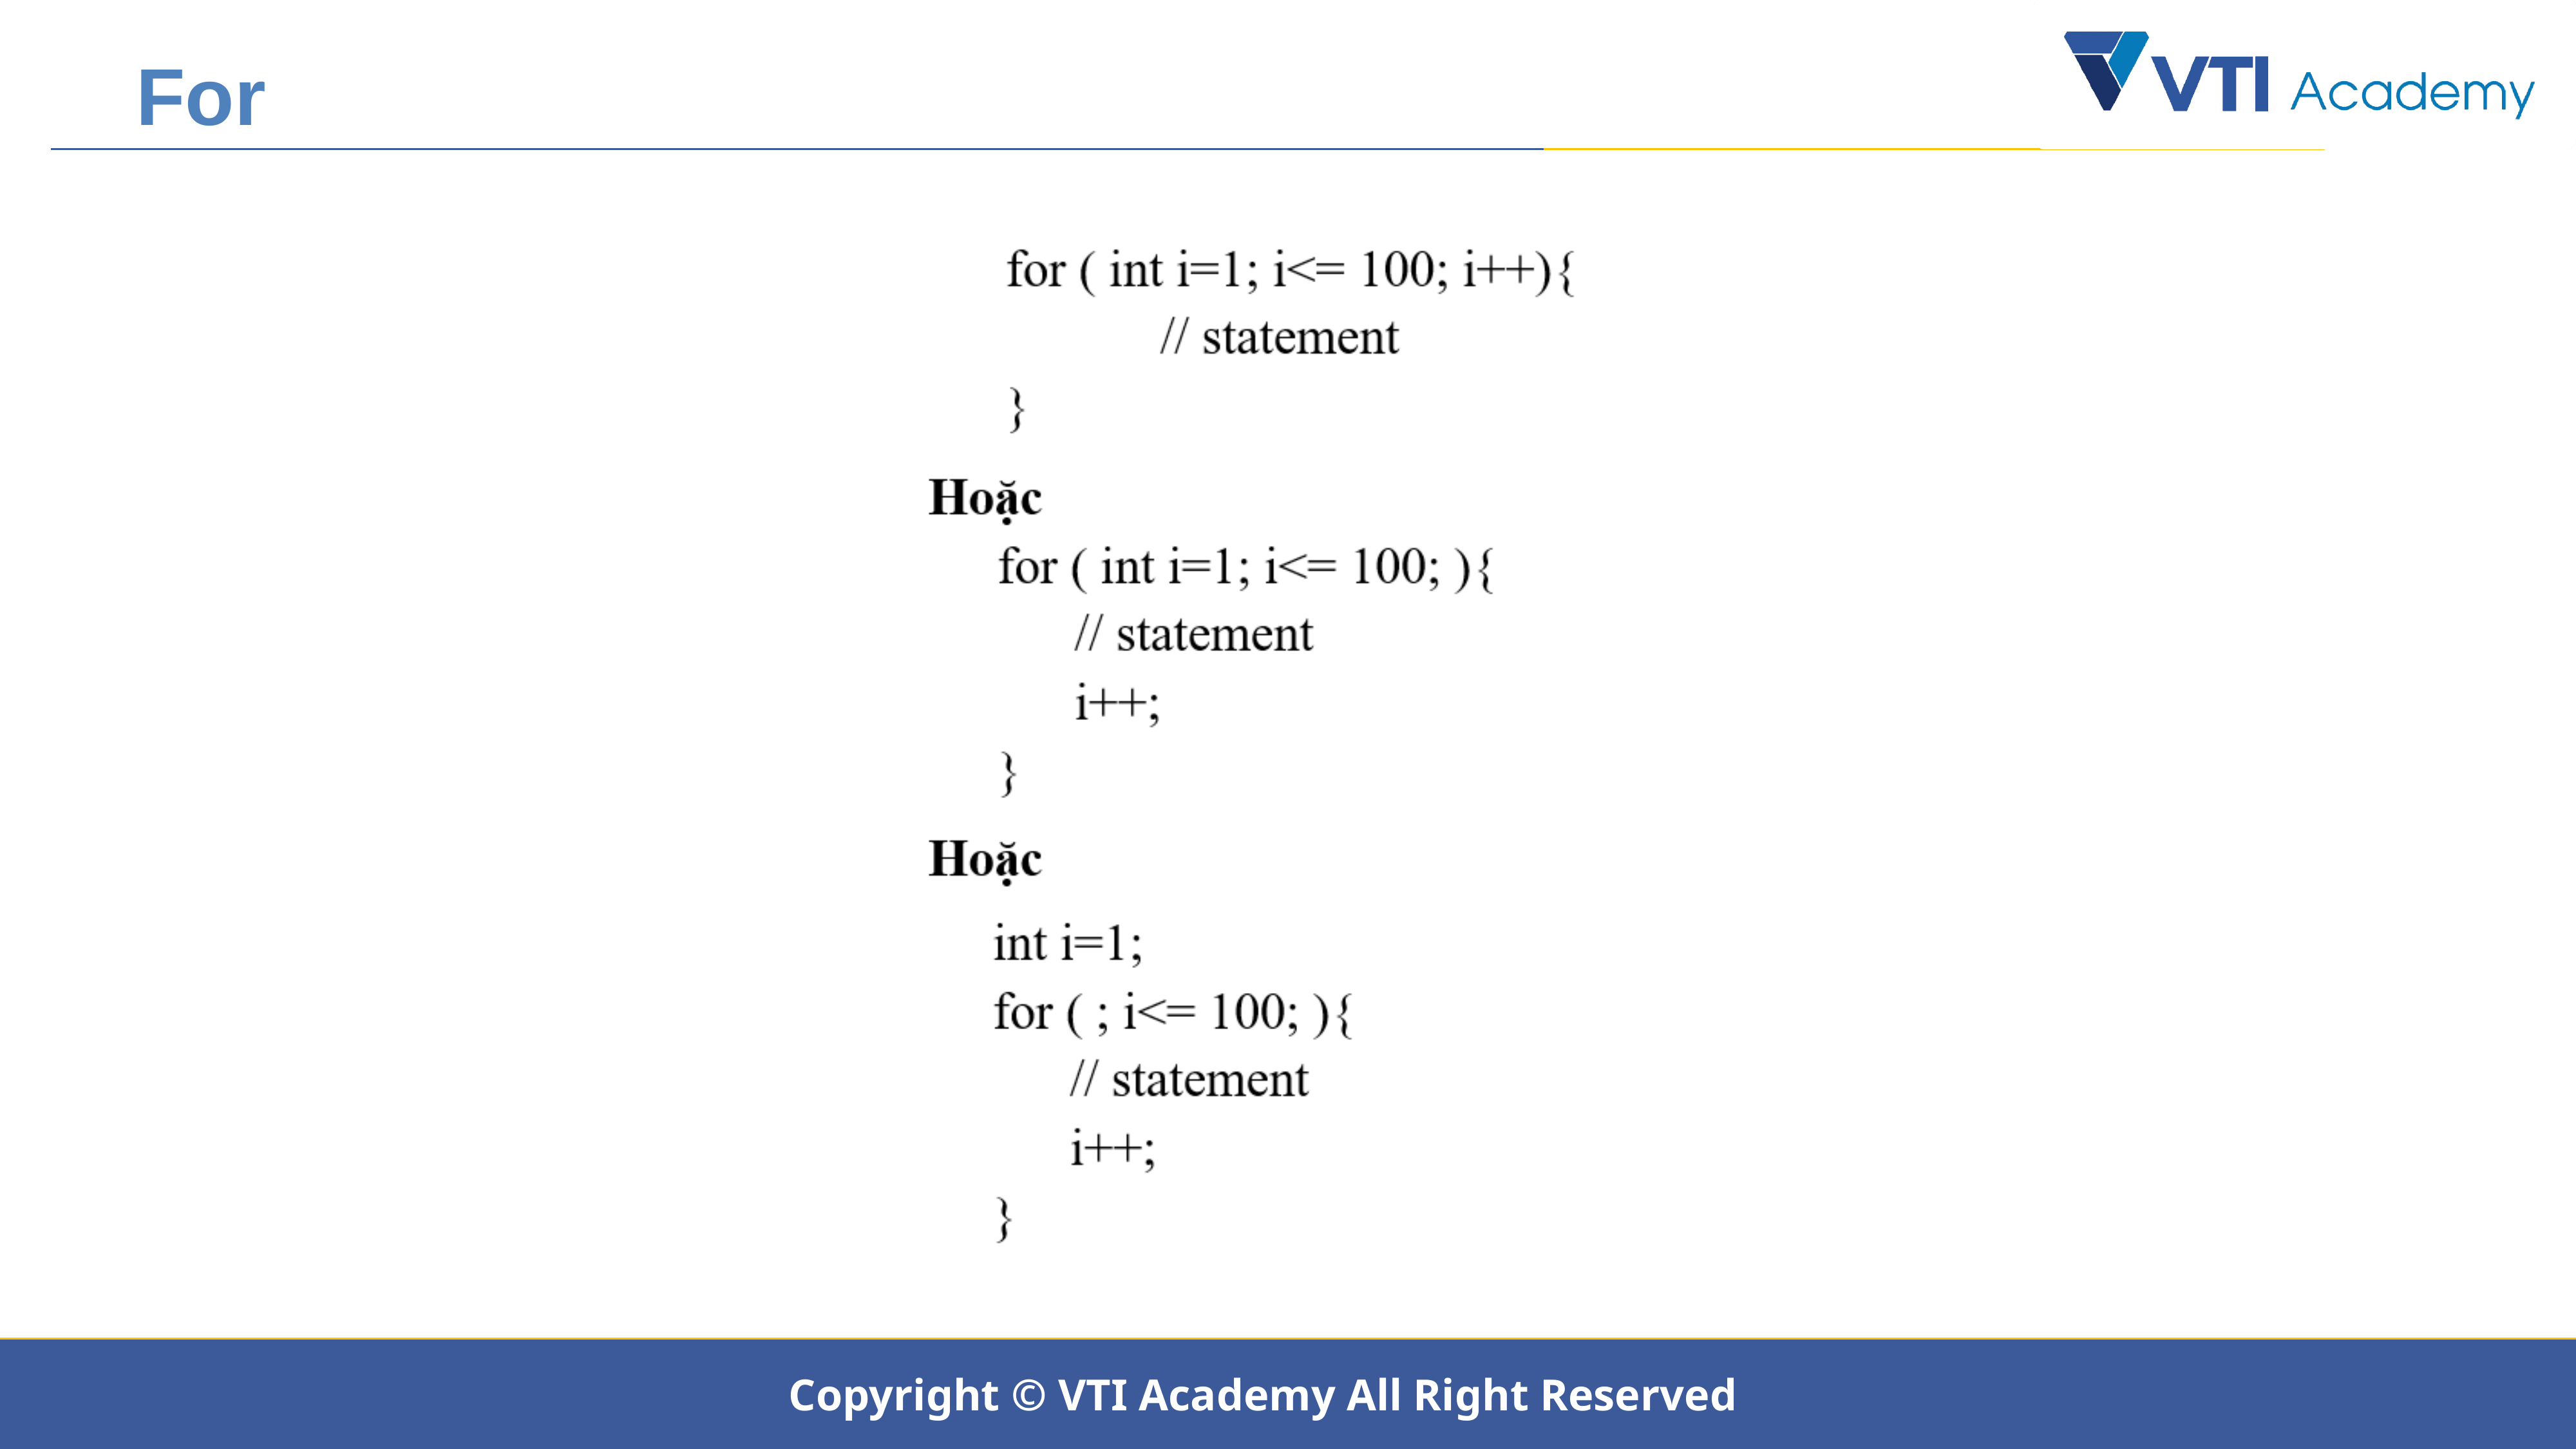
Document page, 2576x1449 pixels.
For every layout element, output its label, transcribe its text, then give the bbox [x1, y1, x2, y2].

text_box For [126, 60, 1171, 126]
picture [2034, 0, 2576, 149]
picture [908, 245, 1593, 1248]
